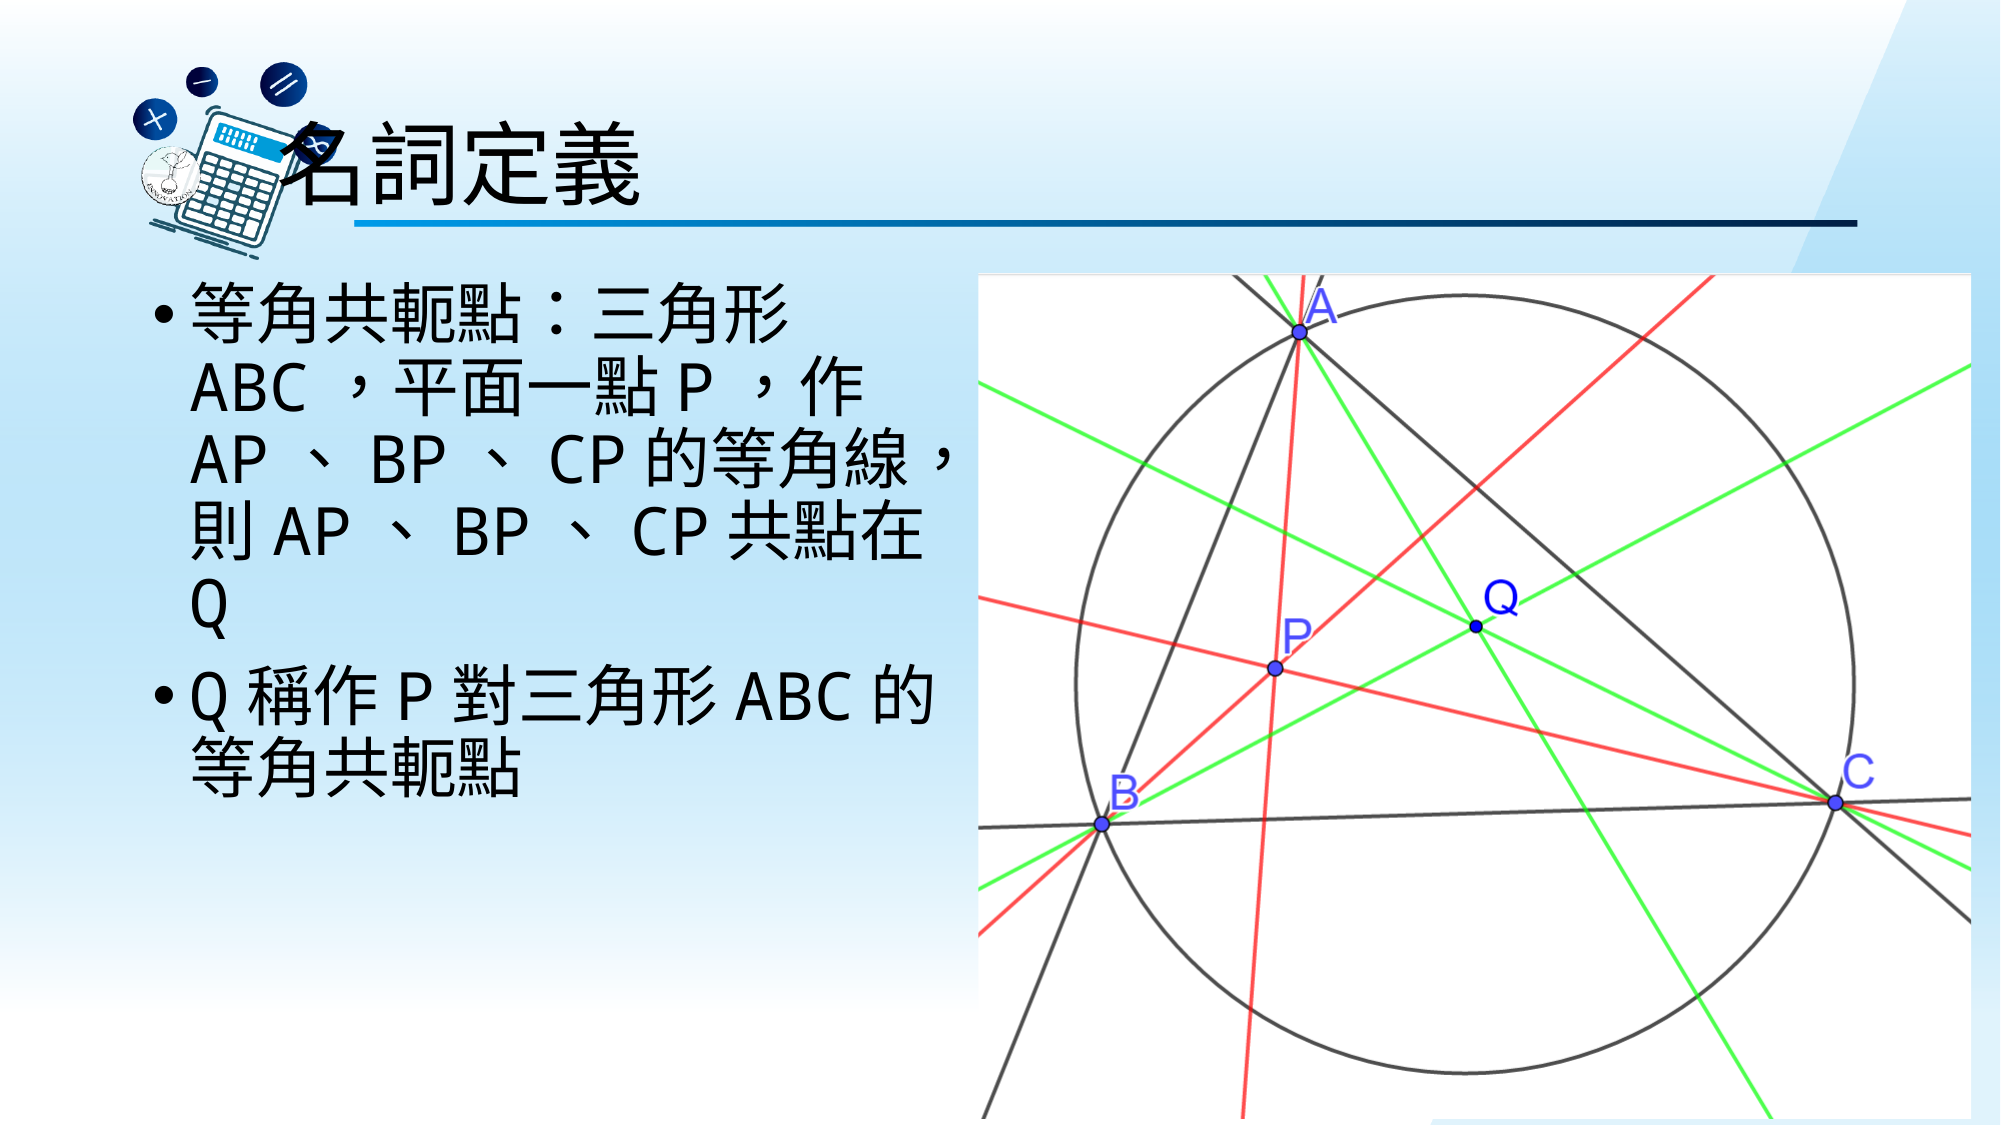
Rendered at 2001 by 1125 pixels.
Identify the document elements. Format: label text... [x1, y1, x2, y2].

picture [0, 0, 2001, 1125]
title 名詞定義 [137, 59, 1863, 273]
list 等角共軛點：三角形ABC，平面一點P，作AP、BP、CP的等角線，則AP、BP、CP共點在Q Q稱作P對三角形ABC的等角共軛點 [137, 273, 978, 1007]
